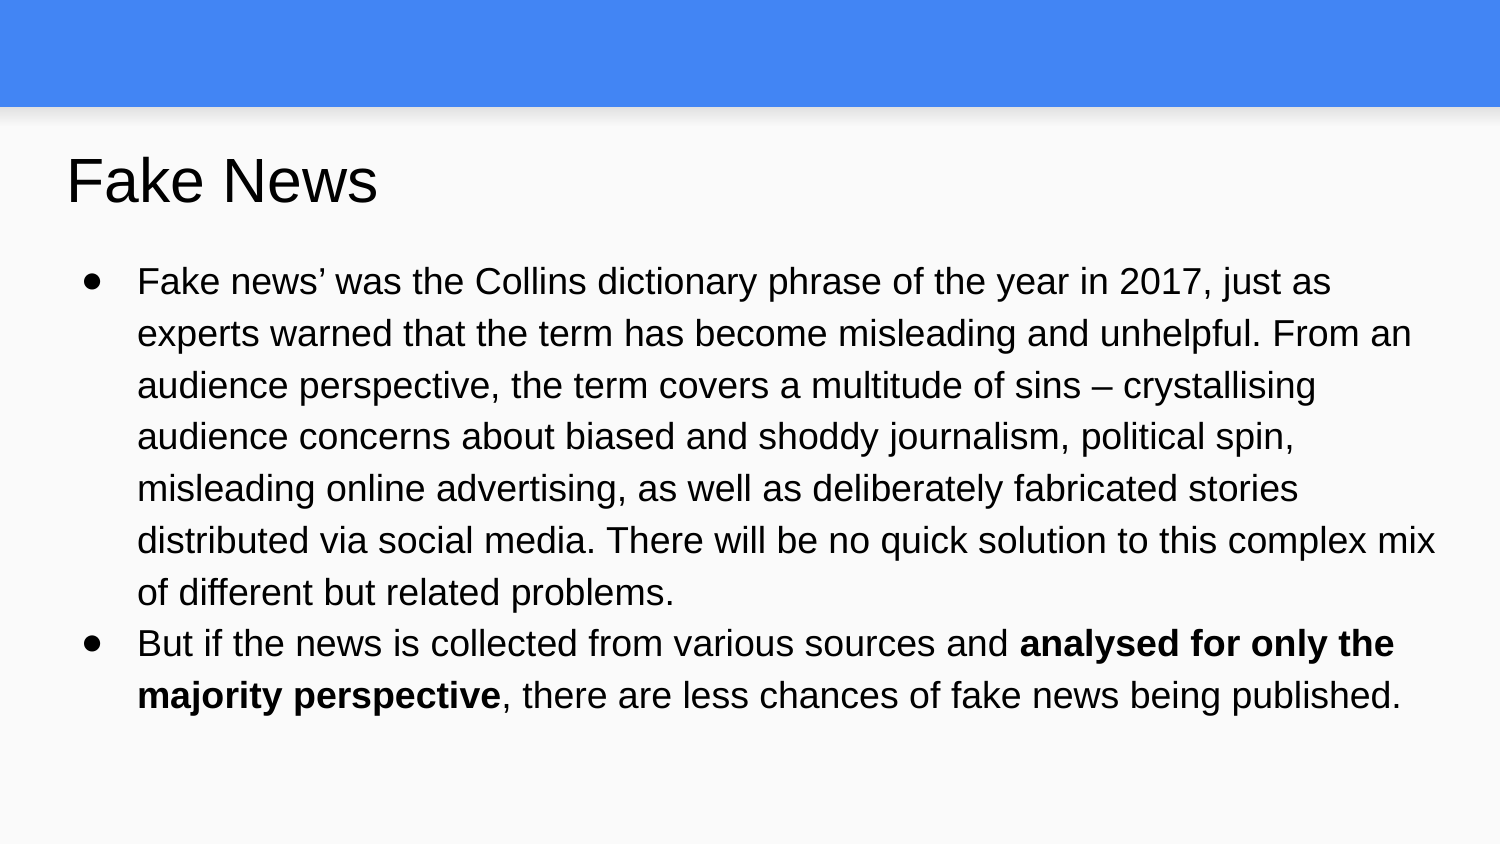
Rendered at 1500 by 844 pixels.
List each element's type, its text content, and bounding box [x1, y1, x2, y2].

text_box Fake News [51, 125, 1449, 245]
text_box Fake news’ was the Collins dictionary phrase of the year in 2017, just as experts warned that the term has become misleading and unhelpful. From an audience perspective, the term covers a multitude of sins – crystallising audience concerns about biased and shoddy journalism, political spin, misleading online advertising, as well as deliberately fabricated stories distributed via social media. There will be no quick solution to this complex mix of different but related problems. But if the news is collected from various sources and analysed for only the majority perspective, there are less chances of fake news being published. [47, 235, 1453, 780]
